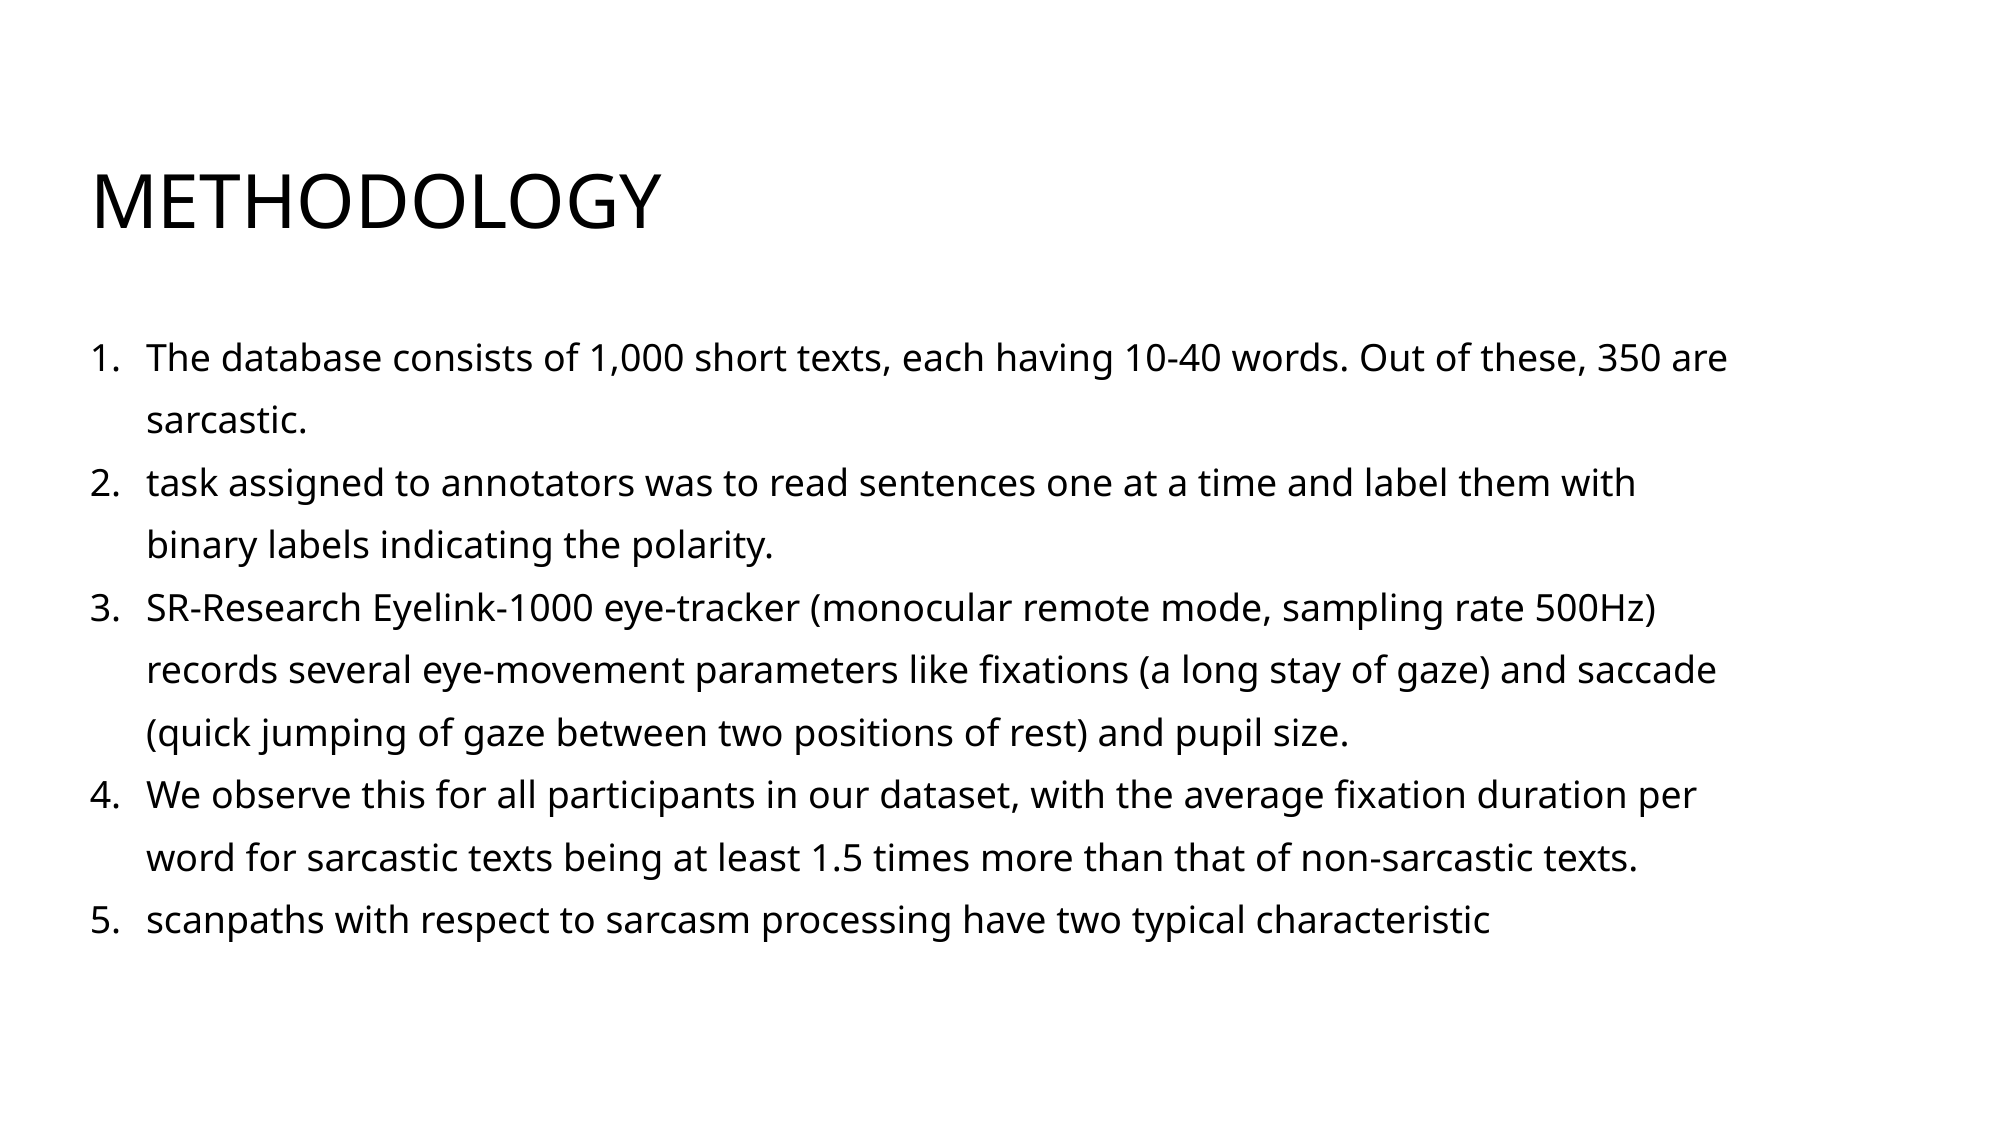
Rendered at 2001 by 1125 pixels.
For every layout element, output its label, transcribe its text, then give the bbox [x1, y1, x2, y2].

title Methodology [75, 85, 1300, 306]
list The database consists of 1,000 short texts, each having 10-40 words. Out of these, 350 are sarcastic. task assigned to annotators was to read sentences one at a time and label them with binary labels indicating the polarity. SR-Research Eyelink-1000 eye-tracker (monocular remote mode, sampling rate 500Hz) records several eye-movement parameters like fixations (a long stay of gaze) and saccade (quick jumping of gaze between two positions of rest) and pupil size. We observe this for all participants in our dataset, with the average fixation duration per word for sarcastic texts being at least 1.5 times more than that of non-sarcastic texts. scanpaths with respect to sarcasm processing have two typical characteristic [75, 316, 1761, 975]
